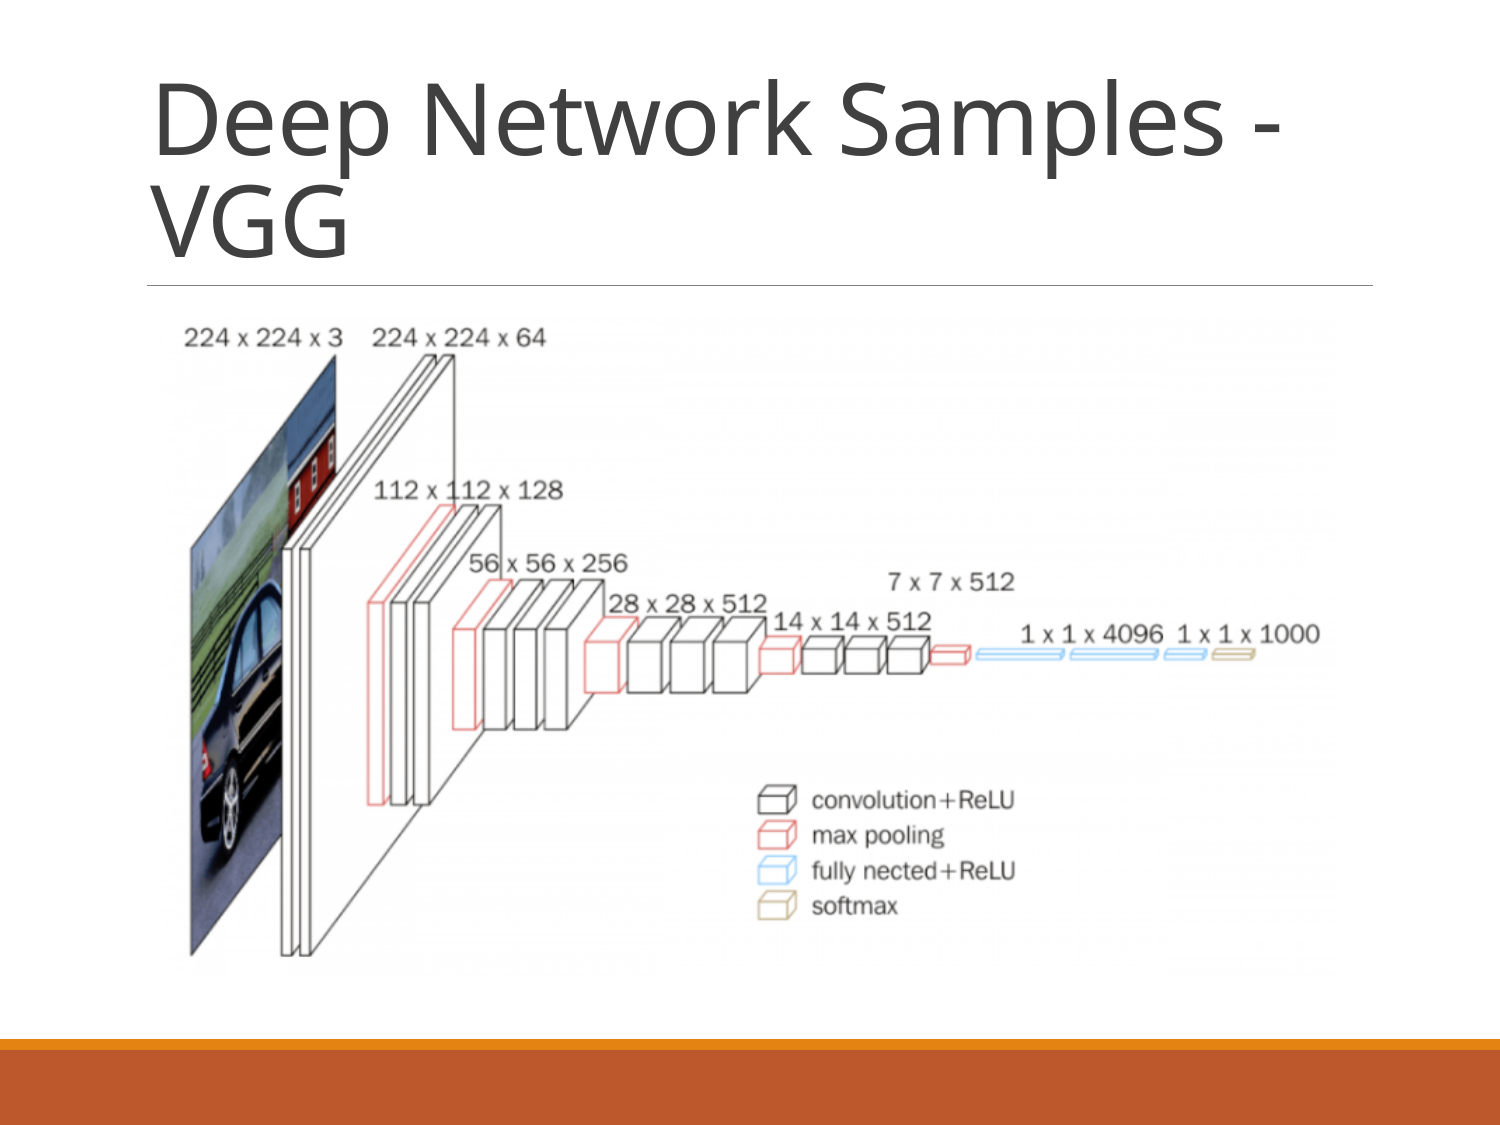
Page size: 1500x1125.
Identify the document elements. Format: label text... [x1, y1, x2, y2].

title Deep Network Samples - VGG [135, 47, 1373, 285]
picture [148, 316, 1338, 979]
